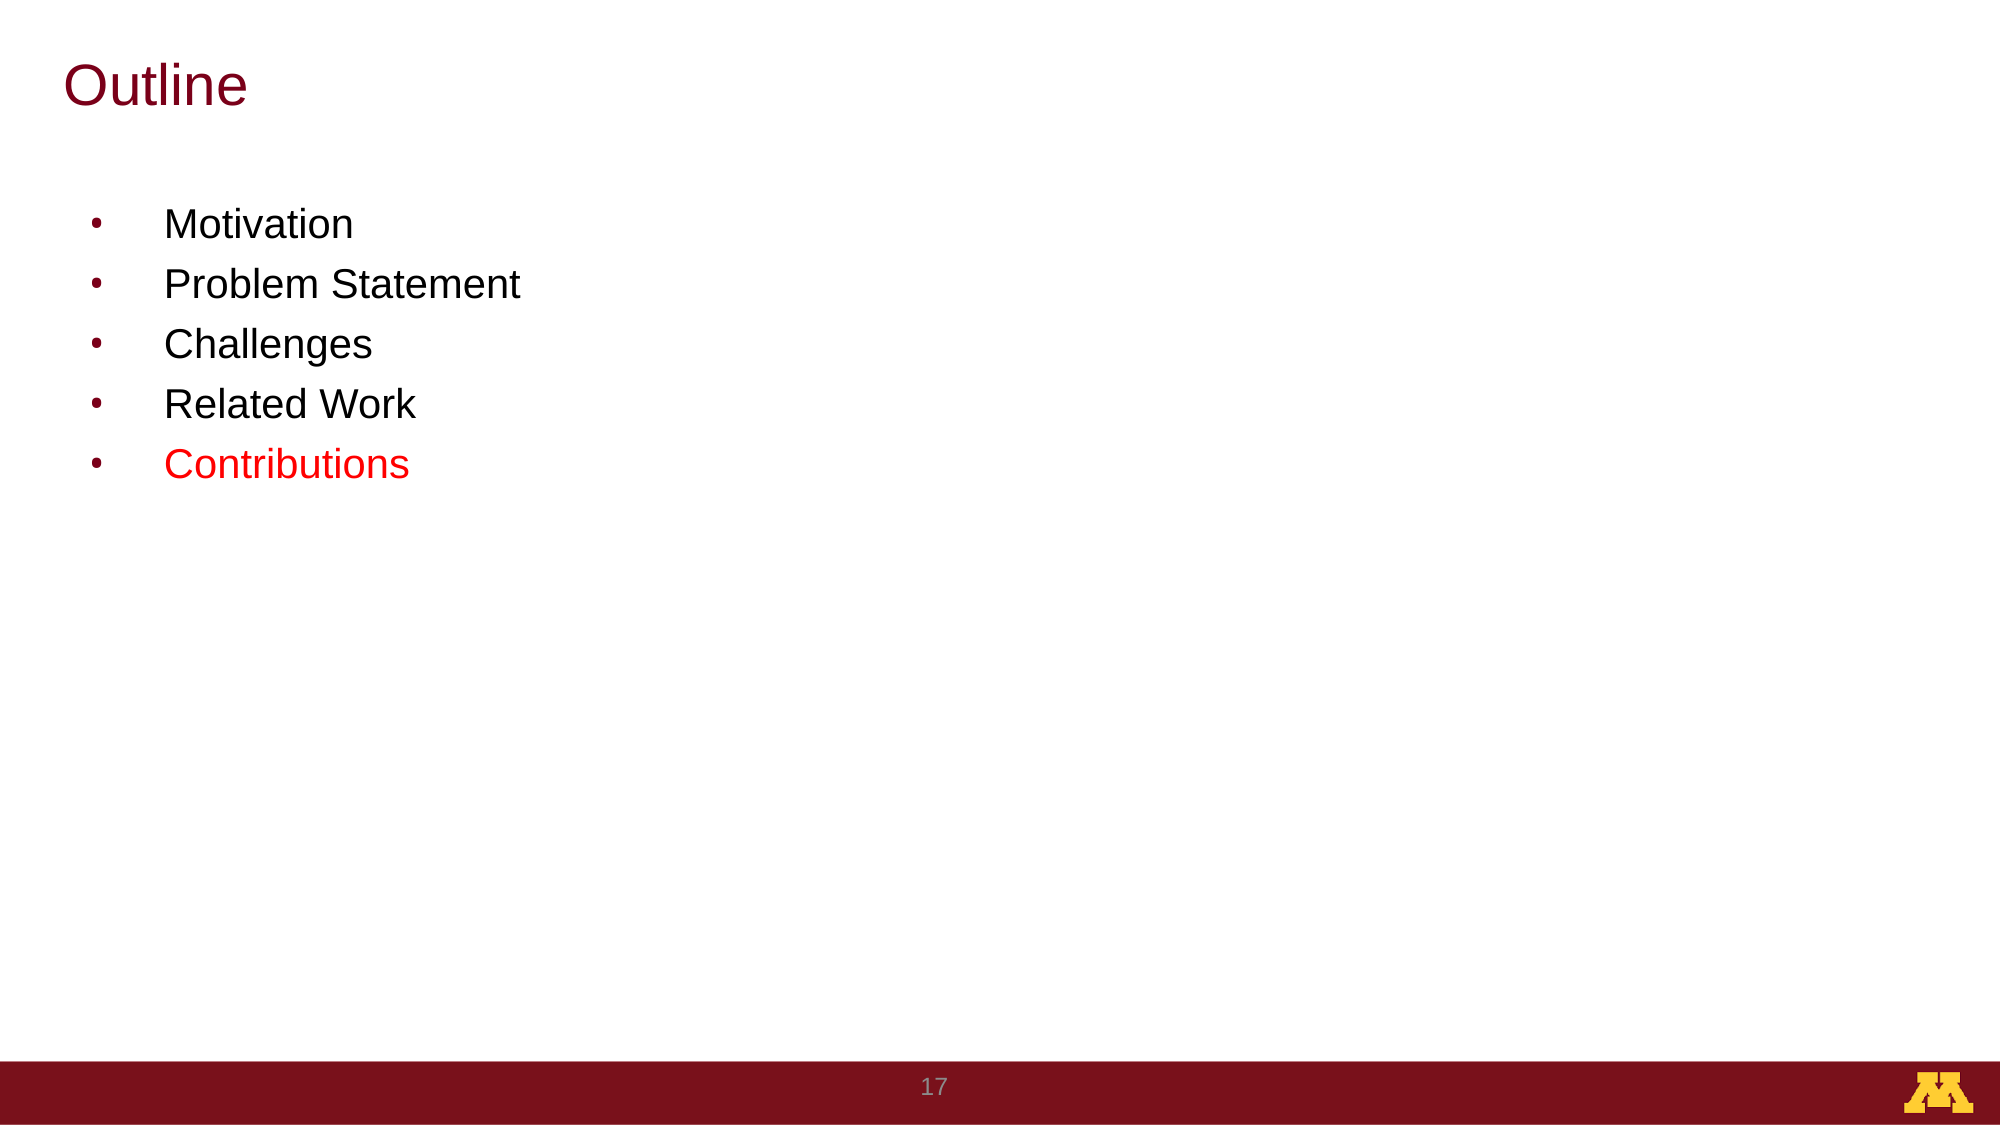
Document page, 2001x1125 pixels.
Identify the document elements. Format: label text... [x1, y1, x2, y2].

picture [0, 1061, 2000, 1125]
list Motivation Problem Statement Challenges Related Work Contributions [52, 191, 1403, 934]
title Outline [52, 26, 1753, 139]
slide_number 17 [613, 1055, 964, 1116]
